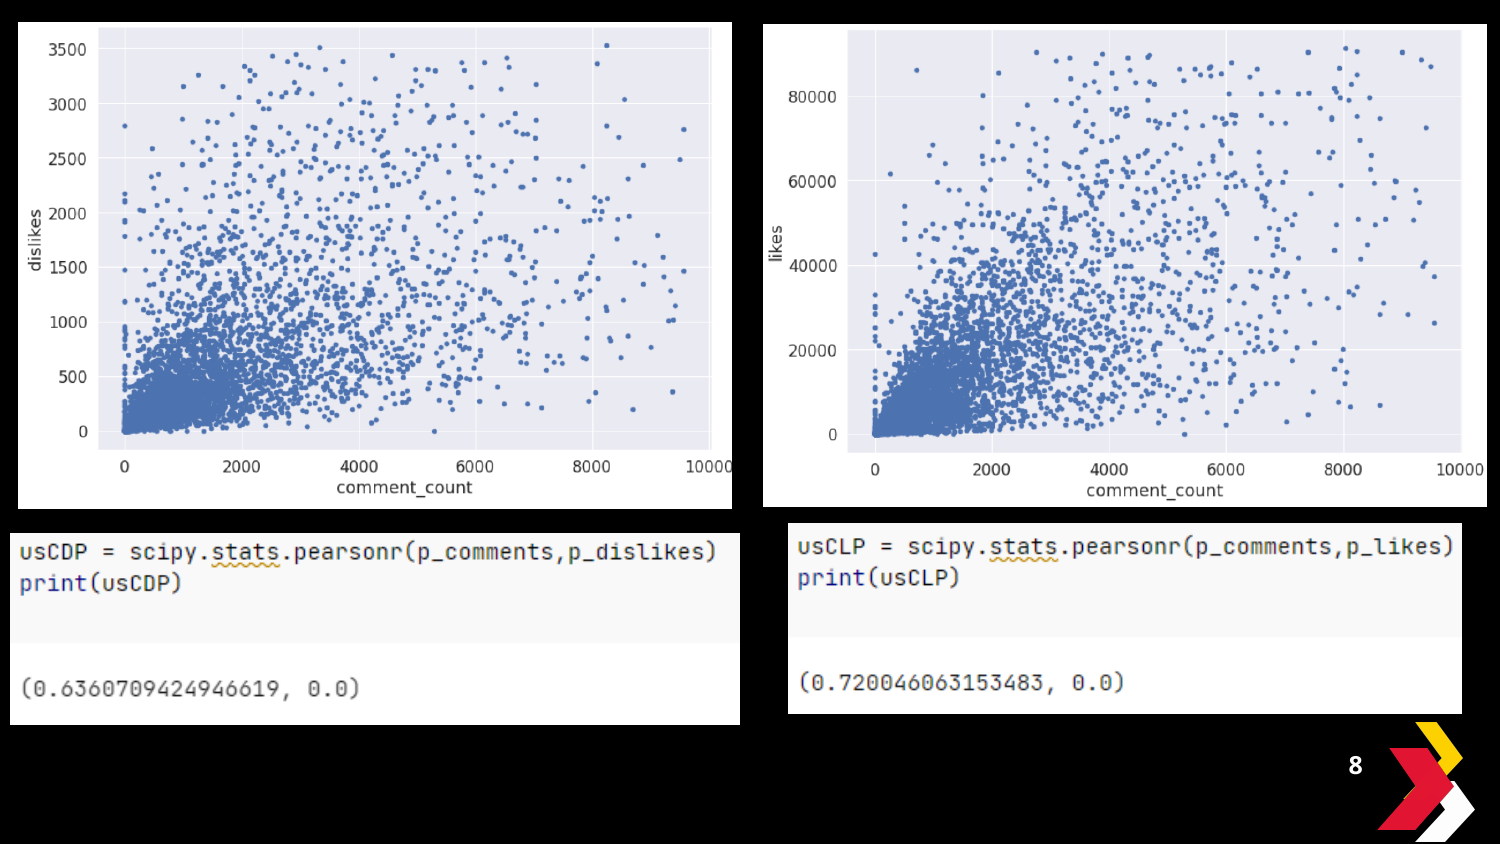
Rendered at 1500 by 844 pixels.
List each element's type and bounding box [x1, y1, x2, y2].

picture [1377, 722, 1475, 842]
picture [17, 22, 733, 509]
picture [9, 533, 740, 725]
picture [787, 522, 1462, 714]
picture [763, 24, 1487, 507]
